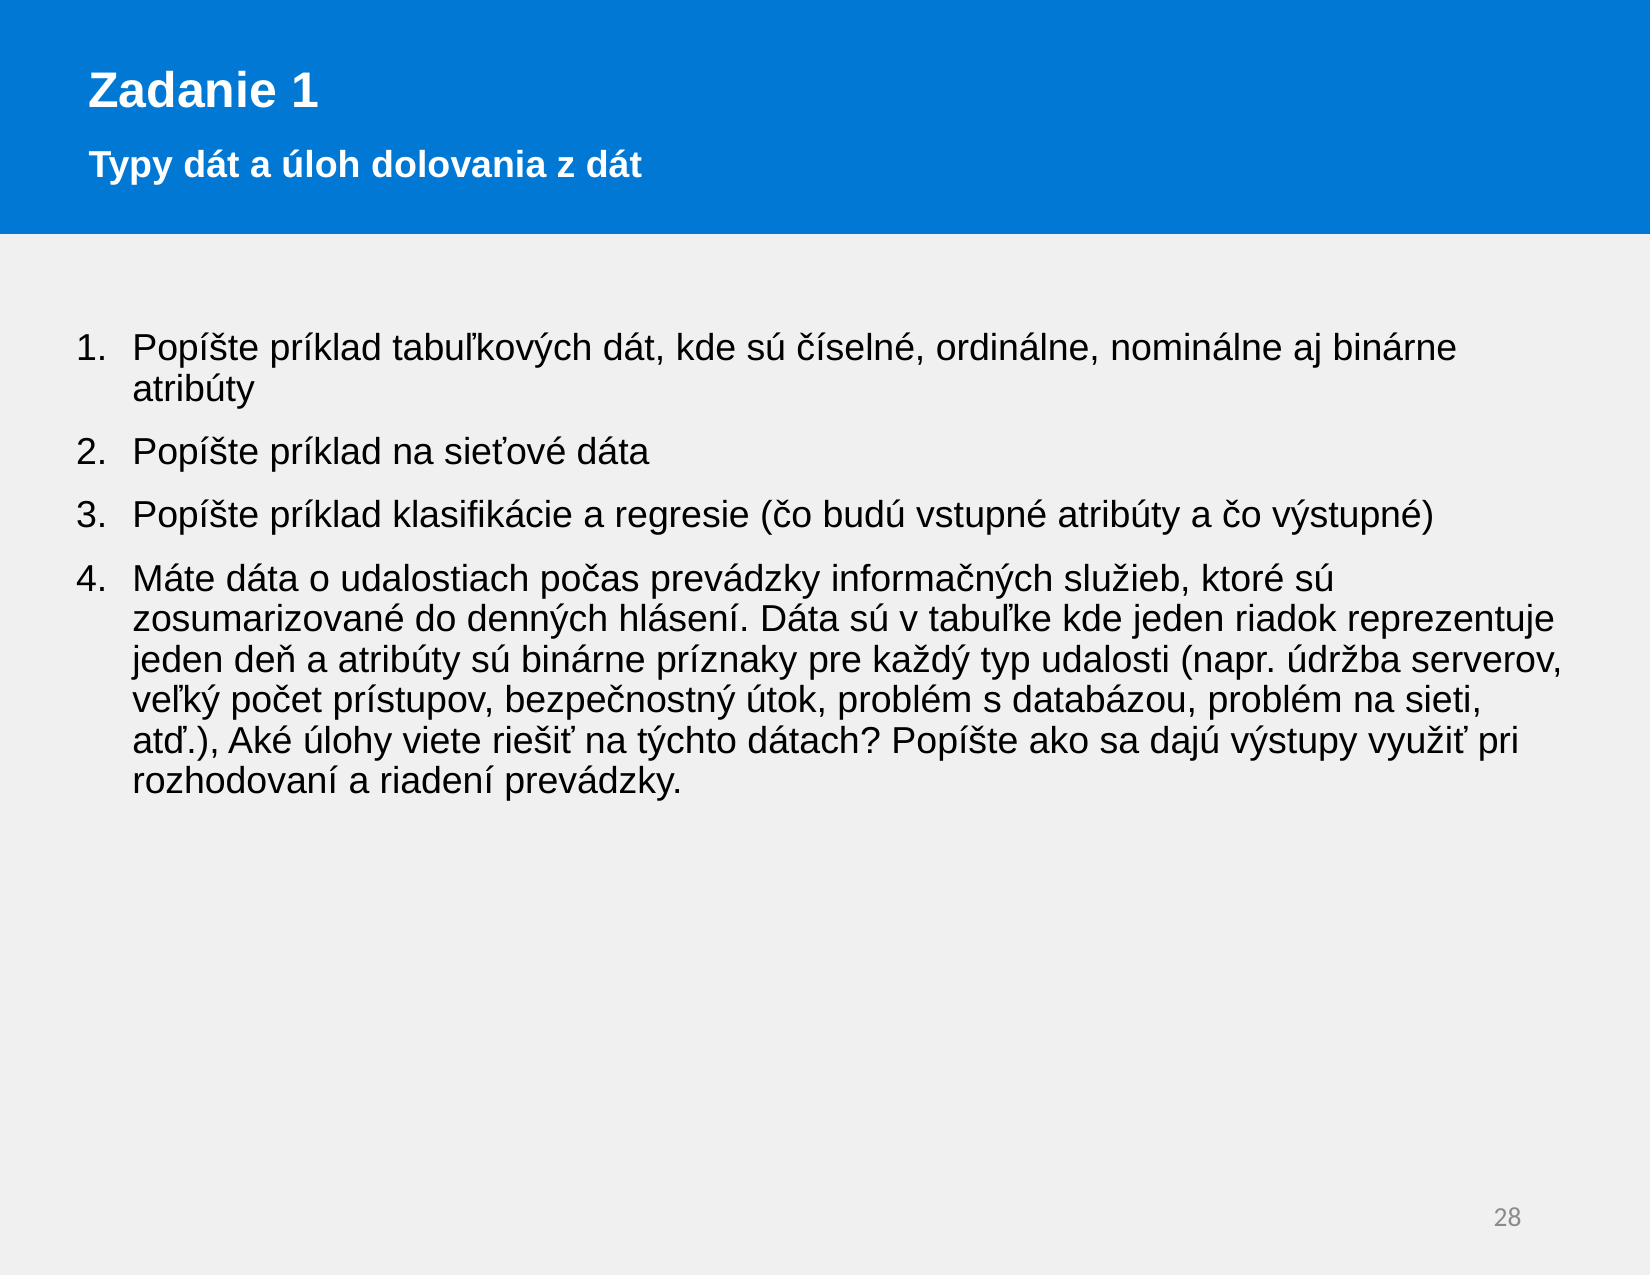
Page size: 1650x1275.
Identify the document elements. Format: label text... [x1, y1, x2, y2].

slide_number 28 [1165, 1182, 1537, 1250]
text_box Popíšte príklad tabuľkových dát, kde sú číselné, ordinálne, nominálne aj binárne atribúty Popíšte príklad na sieťové dáta Popíšte príklad klasifikácie a regresie (čo budú vstupné atribúty a čo výstupné) Máte dáta o udalostiach počas prevádzky informačných služieb, ktoré sú zosumarizované do denných hlásení. Dáta sú v tabuľke kde jeden riadok reprezentuje jeden deň a atribúty sú binárne príznaky pre každý typ udalosti (napr. údržba serverov, veľký počet prístupov, bezpečnostný útok, problém s databázou, problém na sieti, atď.), Aké úlohy viete riešiť na týchto dátach? Popíšte ako sa dajú výstupy využiť pri rozhodovaní a riadení prevádzky. [61, 321, 1589, 1182]
text_box [0, 0, 1650, 234]
text_box Zadanie 1 Typy dát a úloh dolovania z dát [73, 20, 1602, 193]
